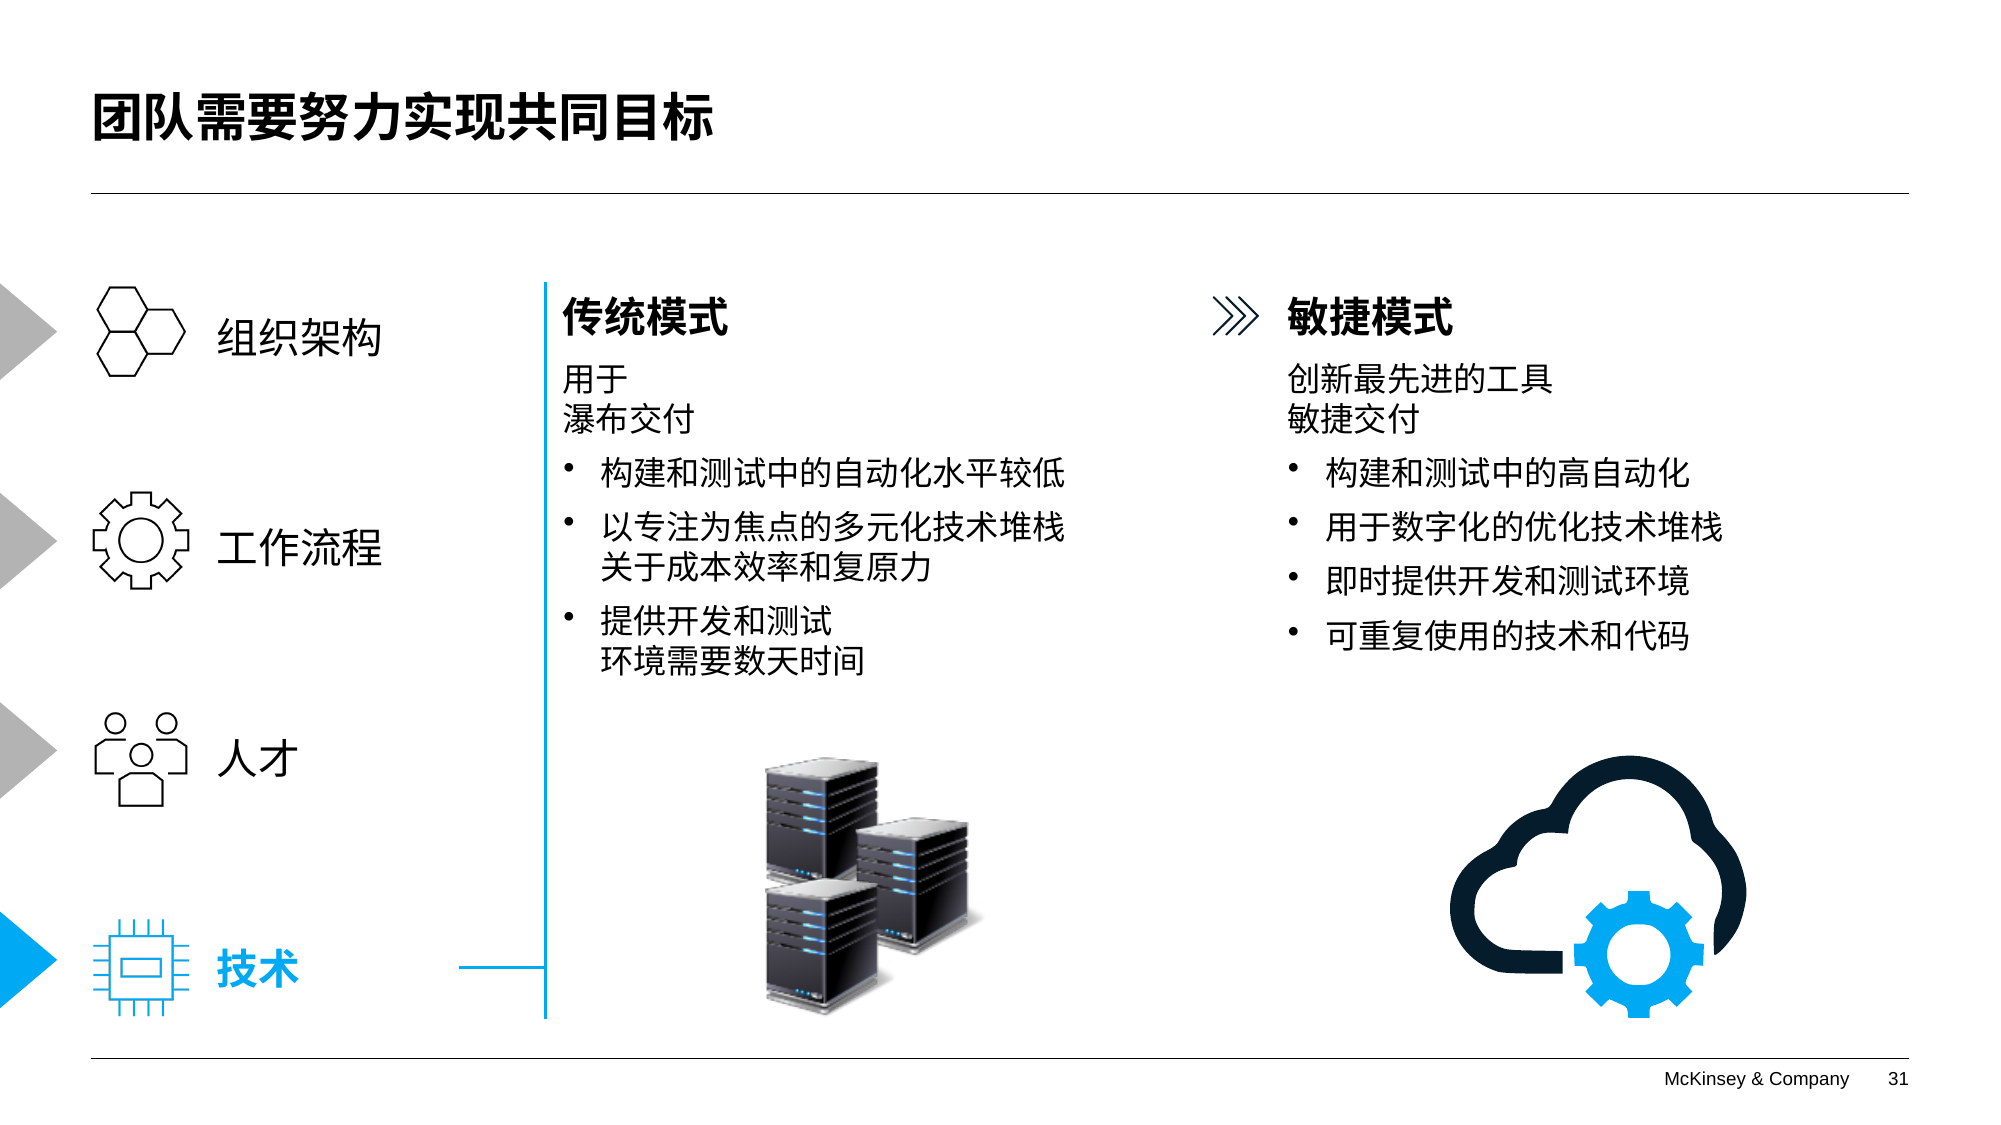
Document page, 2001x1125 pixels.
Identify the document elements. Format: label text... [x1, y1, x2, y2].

text_box 用于 瀑布交付 [562, 358, 1185, 439]
text_box [0, 910, 59, 1009]
text_box 构建和测试中的高自动化 用于数字化的优化技术堆栈 即时提供开发和测试环境 可重复使用的技术和代码 [1287, 451, 1909, 656]
text_box 敏捷模式 [1287, 290, 1909, 342]
text_box 工作流程 [216, 522, 450, 573]
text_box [1212, 296, 1260, 336]
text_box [1449, 750, 1747, 1018]
text_box [0, 282, 59, 381]
text_box 技术 [216, 942, 450, 993]
picture [90, 709, 192, 810]
picture [90, 490, 192, 591]
text_box 组织架构 [216, 312, 450, 363]
text_box 传统模式 [562, 290, 1185, 342]
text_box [753, 747, 995, 1019]
picture [90, 281, 192, 382]
text_box 创新最先进的工具 敏捷交付 [1287, 358, 1909, 439]
picture [90, 917, 192, 1018]
text_box [0, 491, 59, 591]
title 团队需要努力实现共同目标 [91, 0, 1909, 149]
text_box 人才 [216, 732, 450, 783]
text_box [0, 701, 59, 800]
text_box 构建和测试中的自动化水平较低 以专注为焦点的多元化技术堆栈 关于成本效率和复原力 提供开发和测试 环境需要数天时间 [562, 451, 1185, 681]
